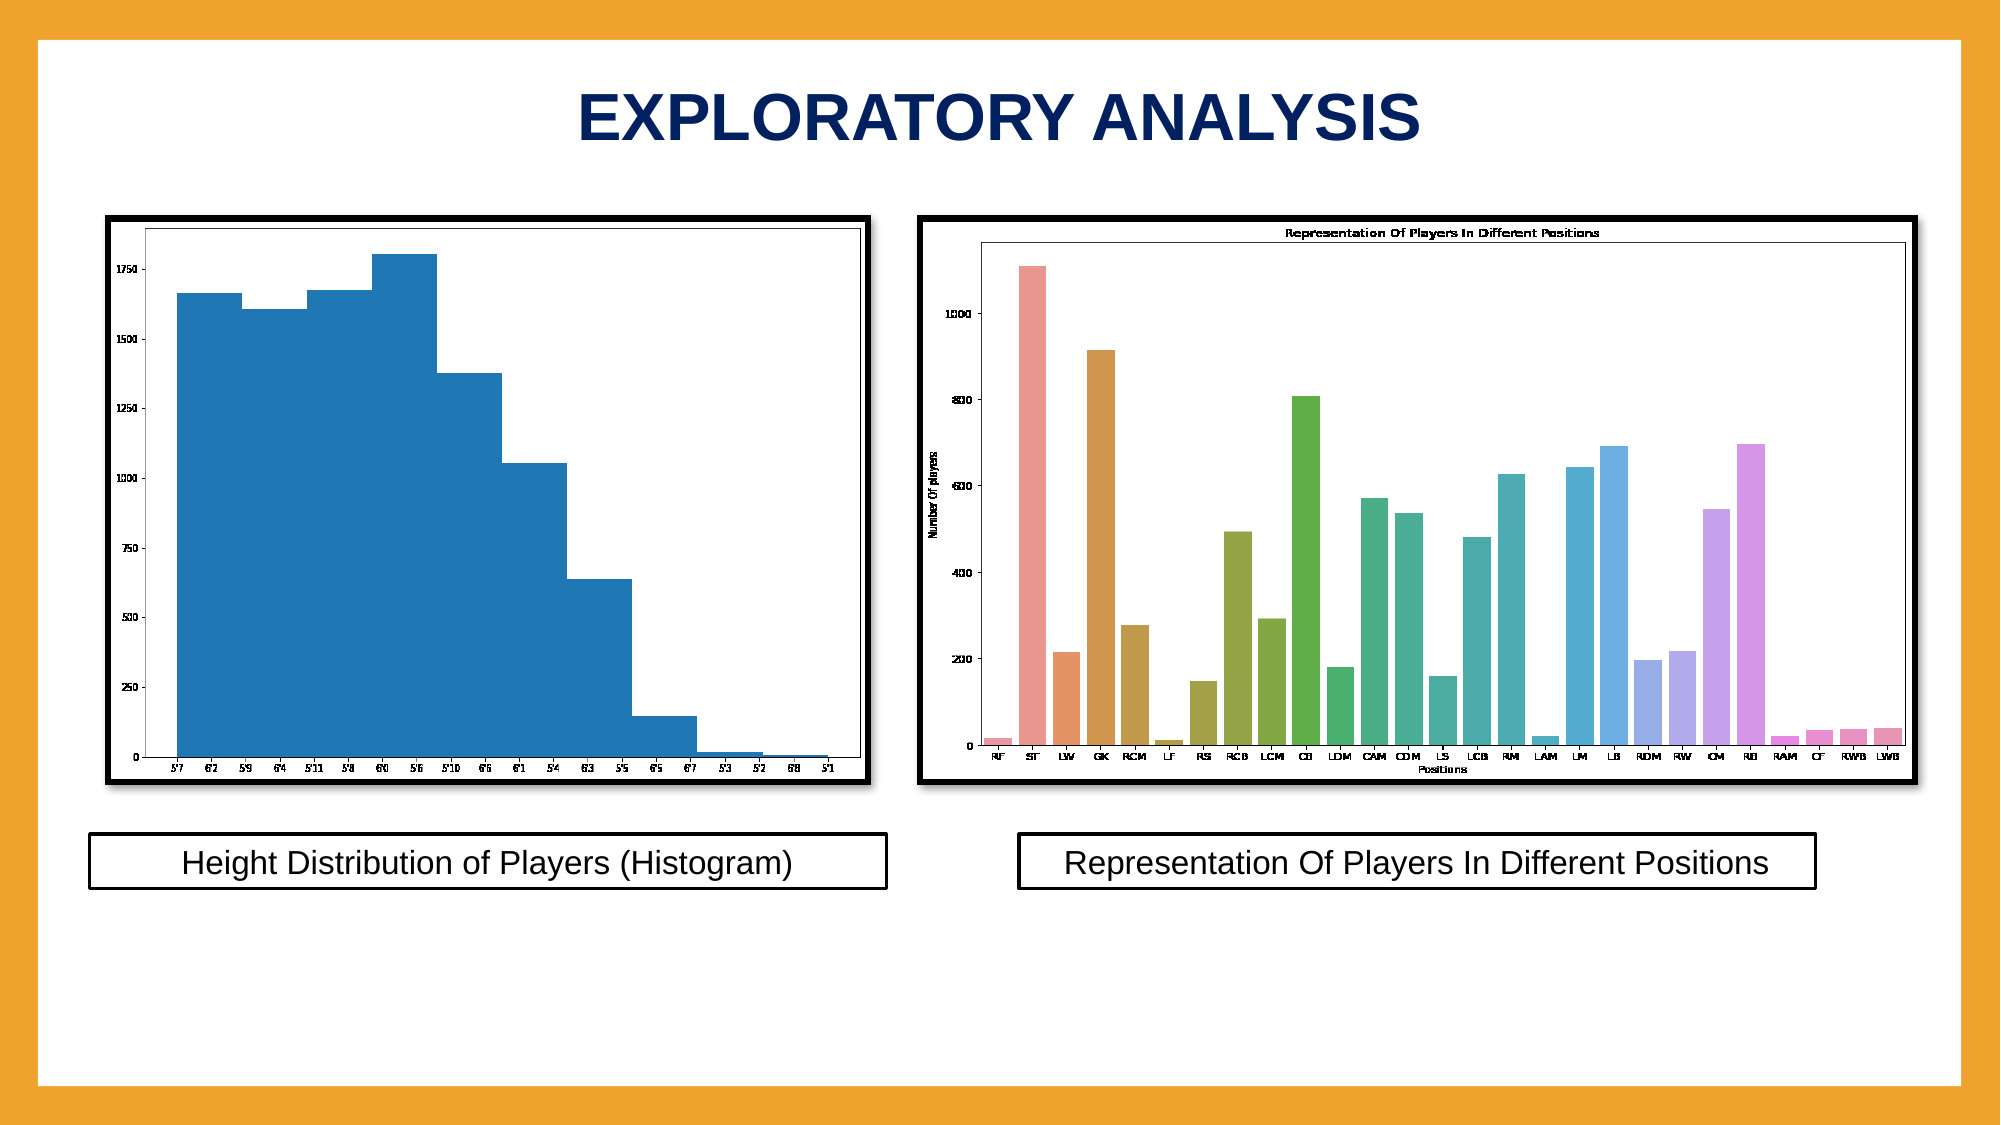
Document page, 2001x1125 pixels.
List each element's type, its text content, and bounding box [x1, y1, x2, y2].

text_box EXPLORATORY ANALYSIS [499, 66, 1501, 162]
text_box Representation Of Players In Different Positions [1017, 832, 1817, 890]
picture [110, 221, 866, 780]
picture [922, 221, 1912, 780]
text_box Height Distribution of Players (Histogram) [88, 832, 888, 890]
